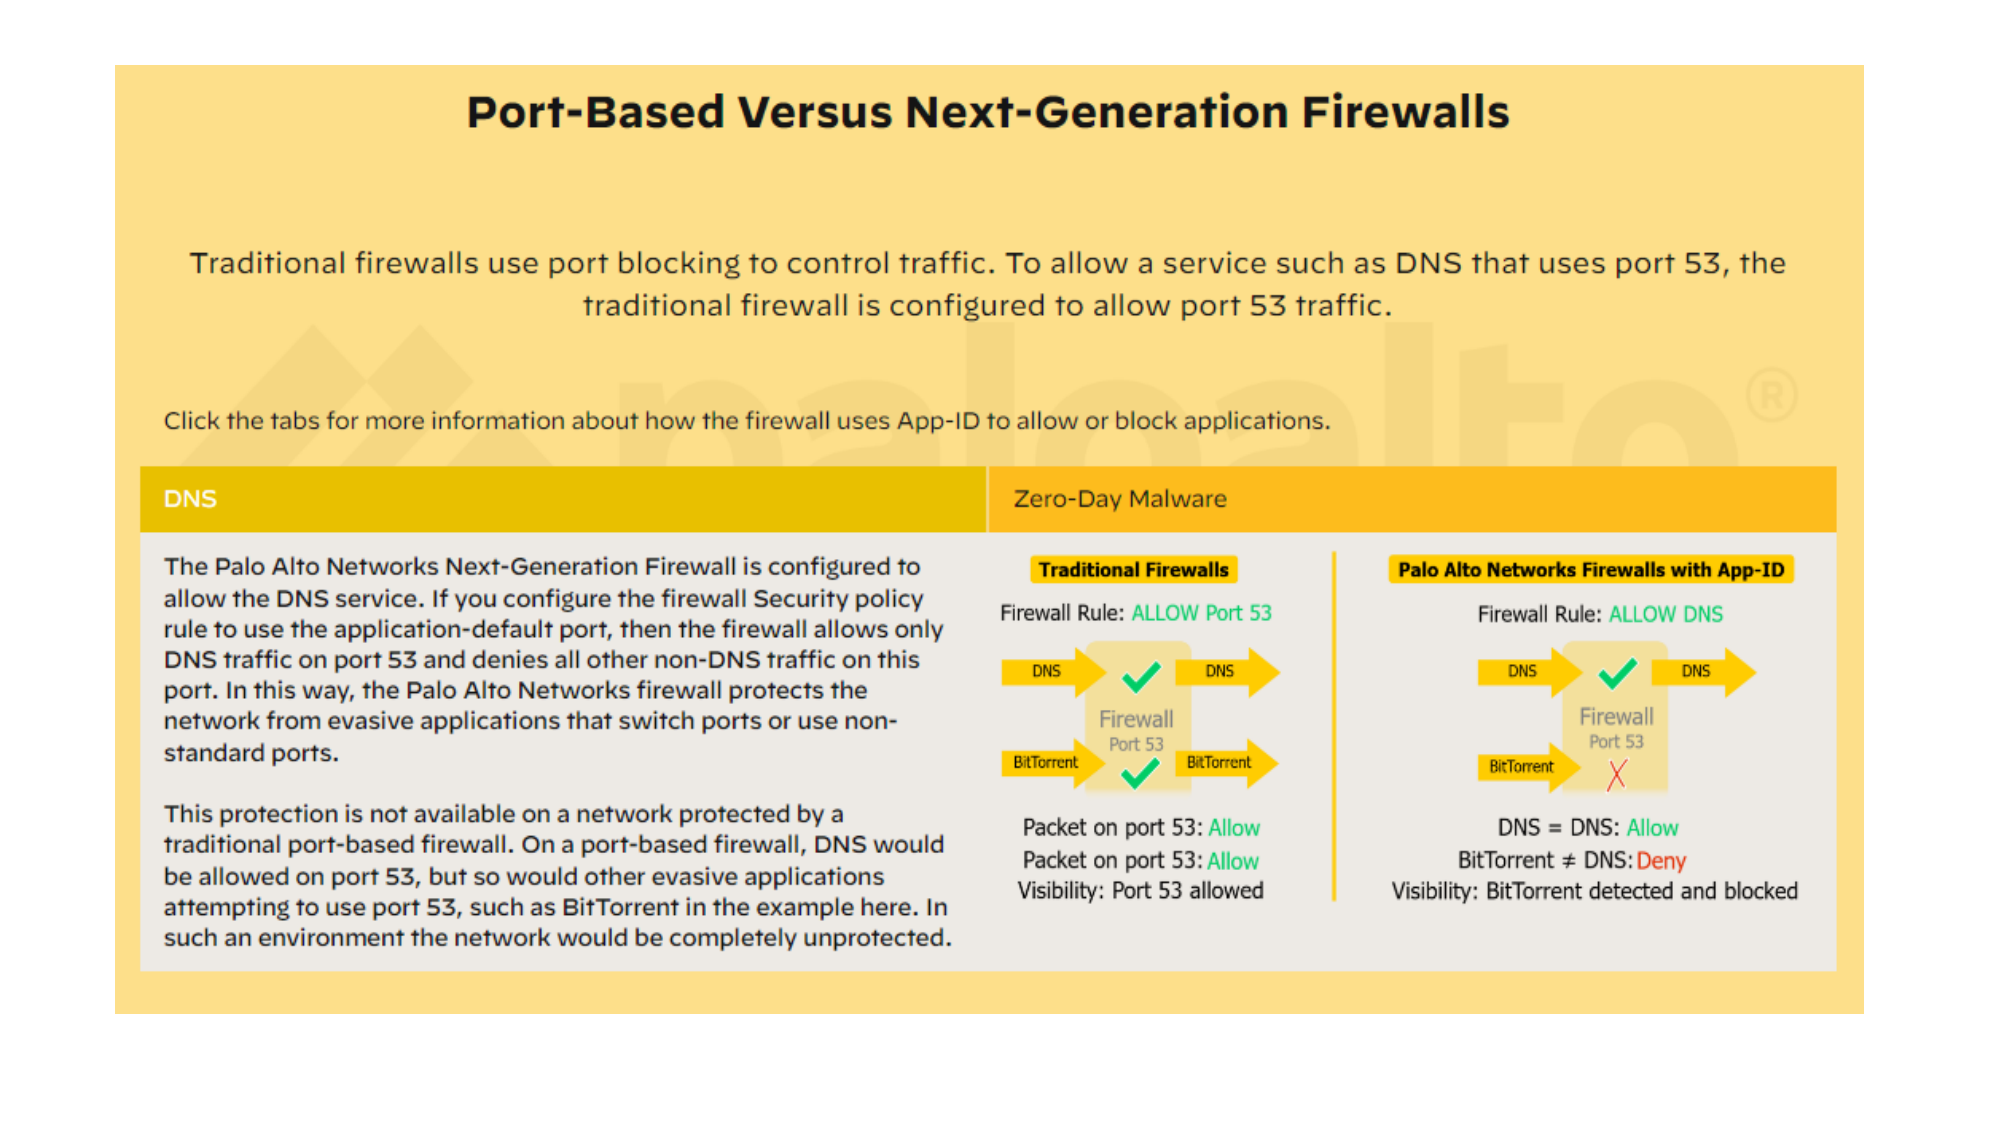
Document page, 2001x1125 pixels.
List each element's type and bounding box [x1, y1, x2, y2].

list [115, 65, 1864, 1014]
